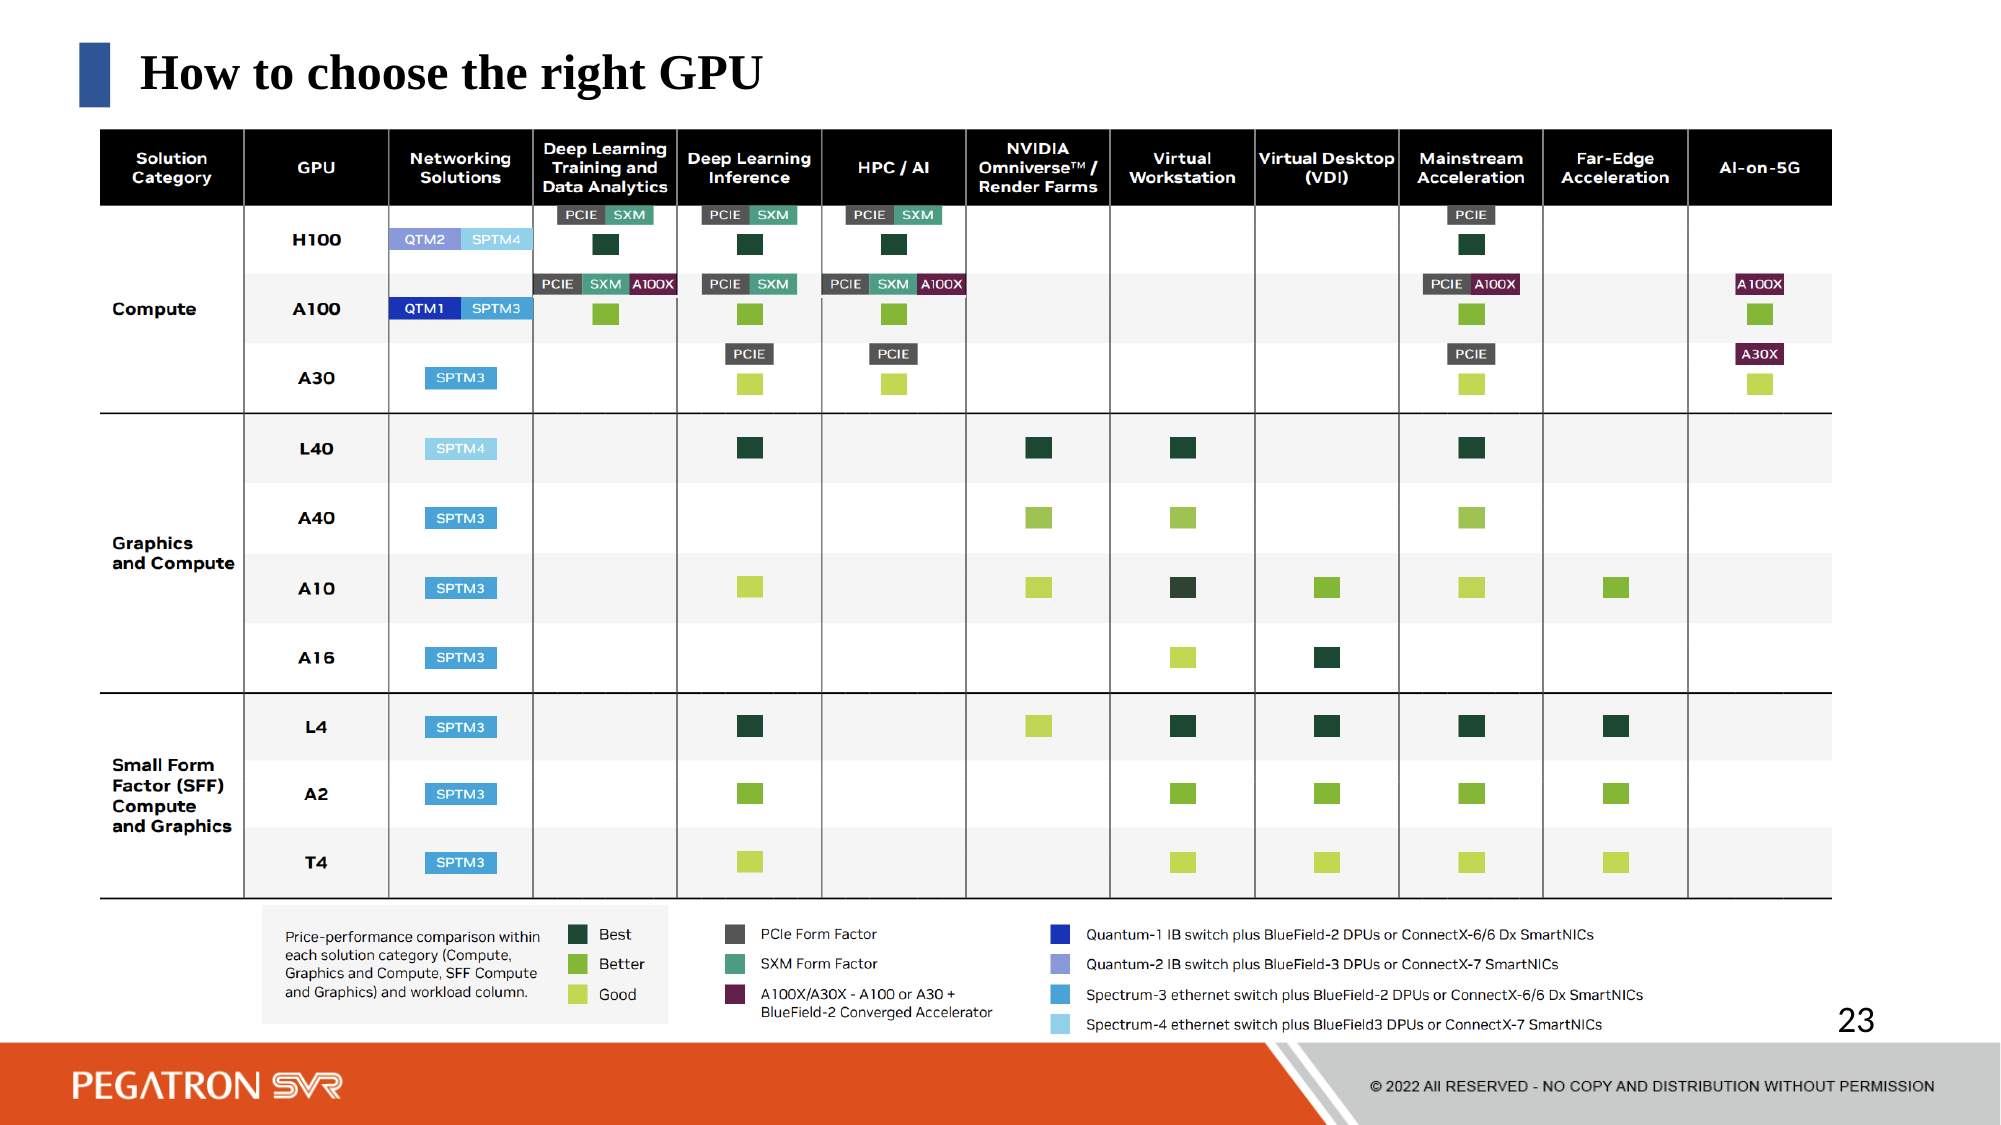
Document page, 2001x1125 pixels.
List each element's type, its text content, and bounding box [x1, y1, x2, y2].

picture [0, 0, 2001, 1125]
text_box How to choose the right GPU [125, 31, 1126, 107]
text_box [78, 42, 111, 108]
